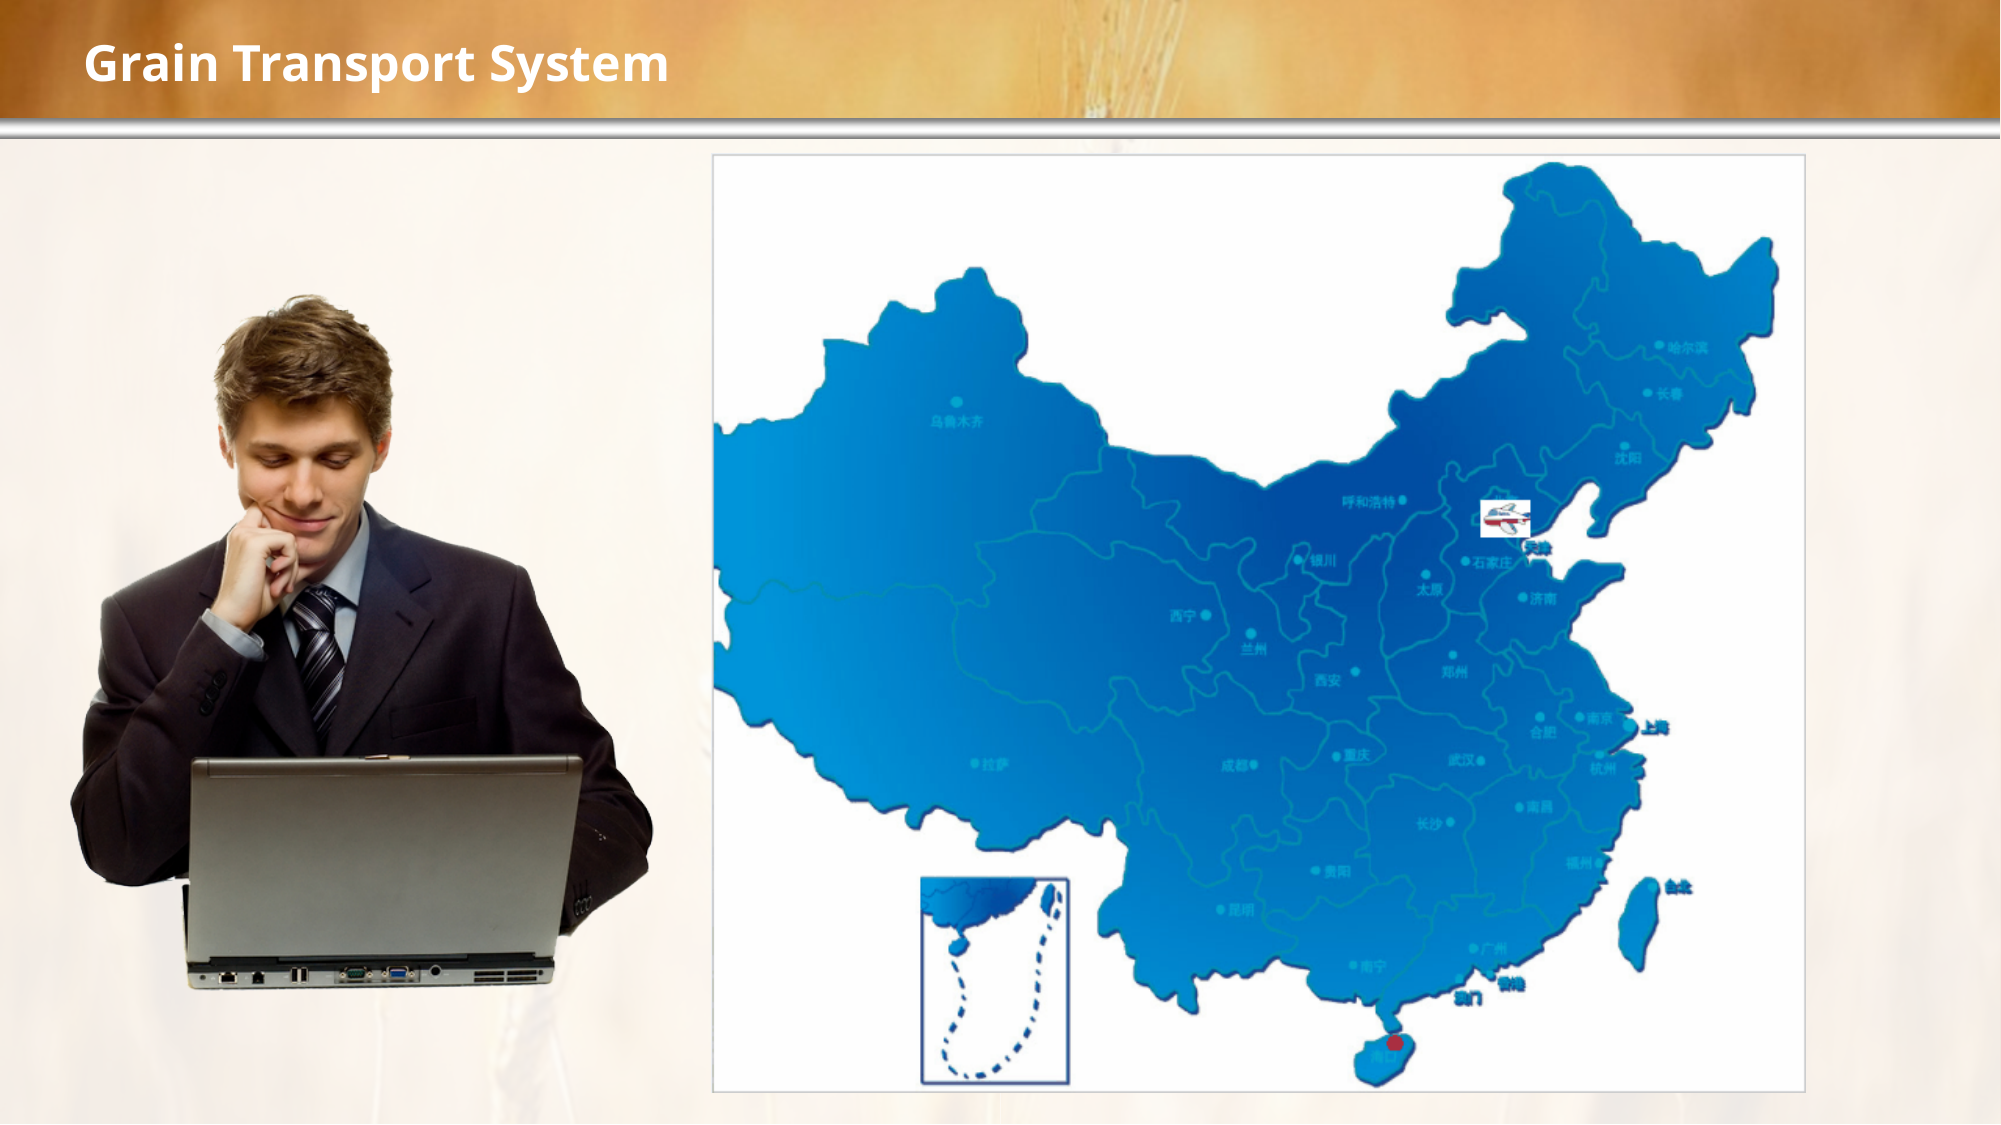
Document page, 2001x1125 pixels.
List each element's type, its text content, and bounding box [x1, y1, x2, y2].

text_box Grain Transport System [68, 23, 700, 99]
picture [0, 0, 2001, 1125]
